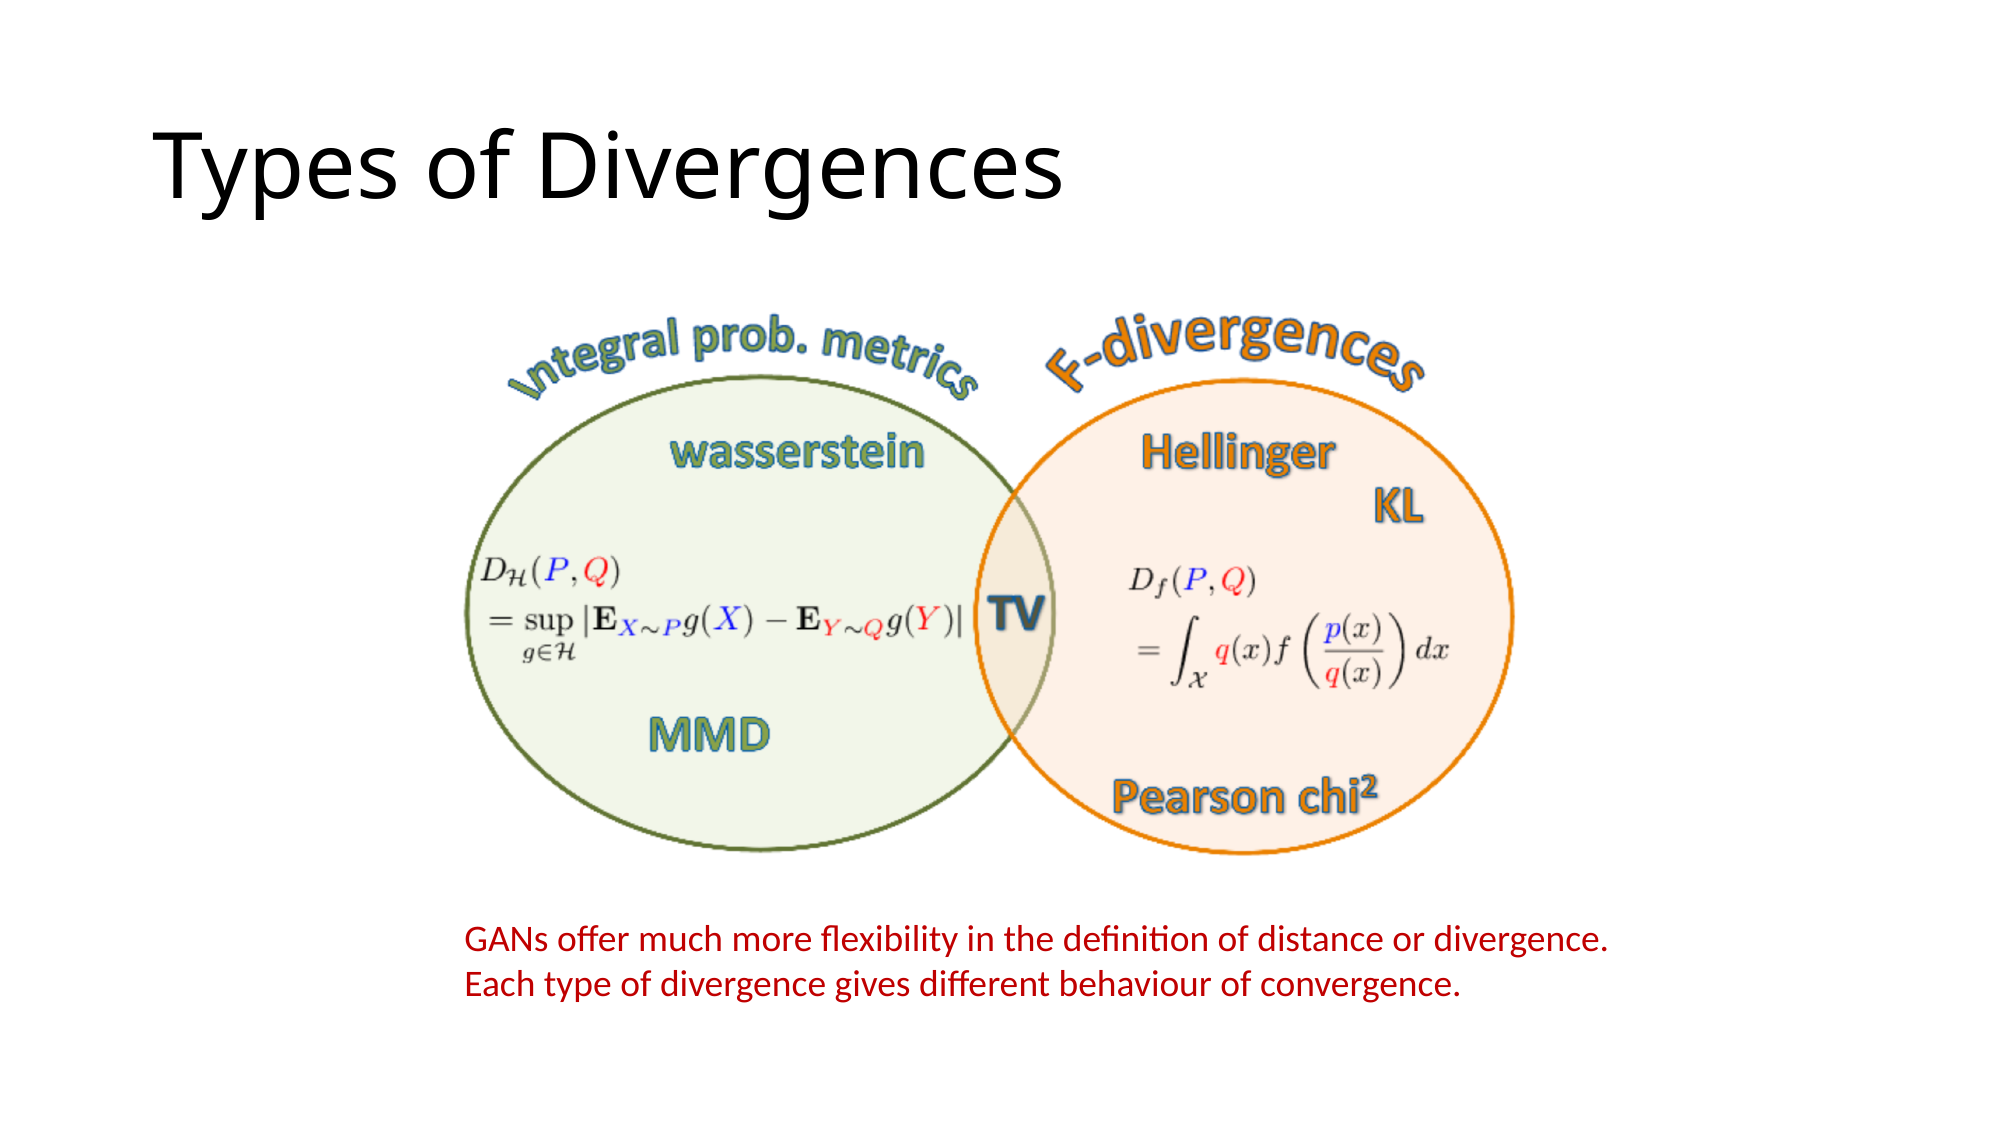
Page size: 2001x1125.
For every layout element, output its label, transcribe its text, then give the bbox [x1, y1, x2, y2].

title Types of Divergences [137, 59, 1863, 278]
text_box GANs offer much more flexibility in the definition of distance or divergence. Each type of divergence gives different behaviour of convergence. [449, 906, 1626, 1057]
picture [441, 277, 1534, 881]
